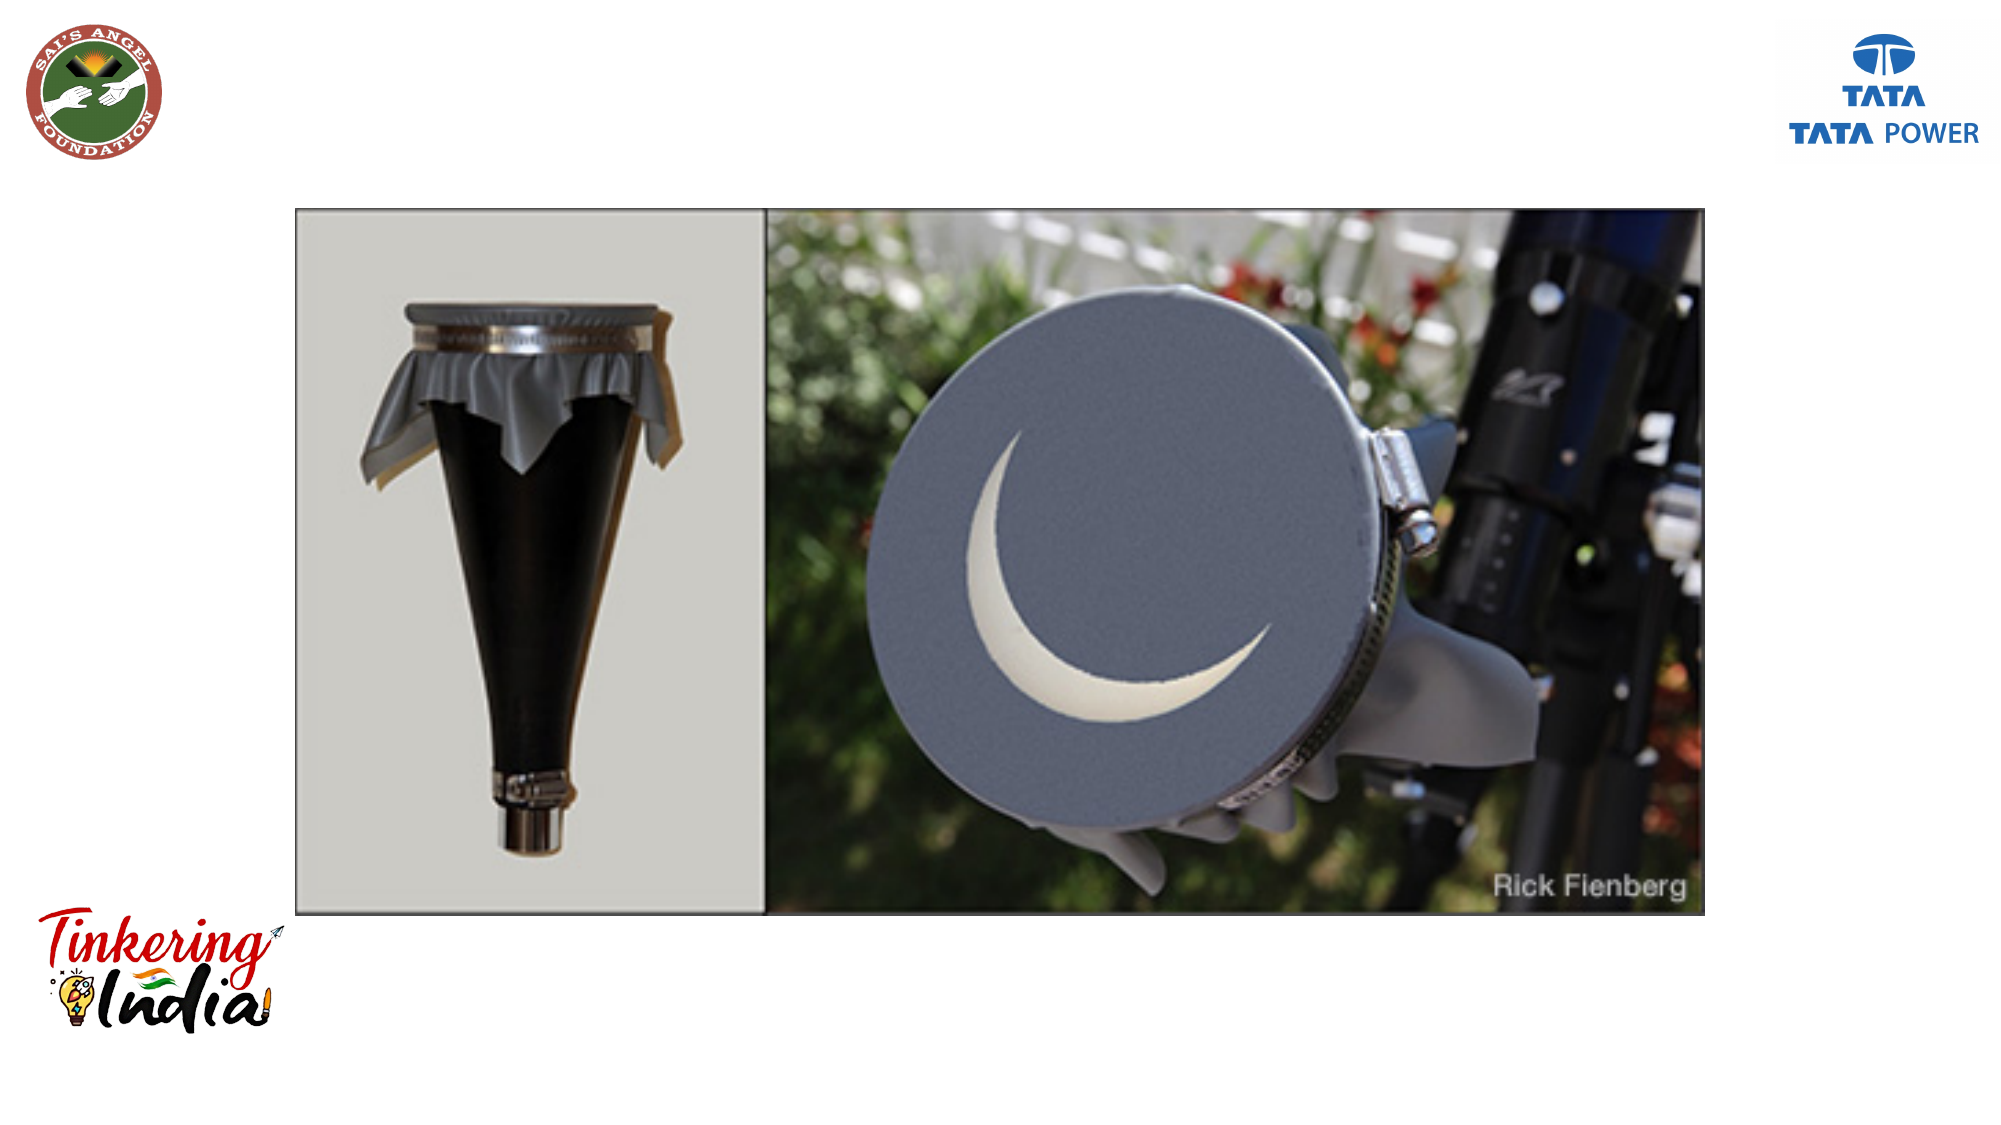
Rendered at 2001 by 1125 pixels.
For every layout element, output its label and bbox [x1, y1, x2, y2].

picture [1775, 19, 2000, 164]
picture [26, 24, 162, 160]
picture [26, 208, 1705, 1043]
